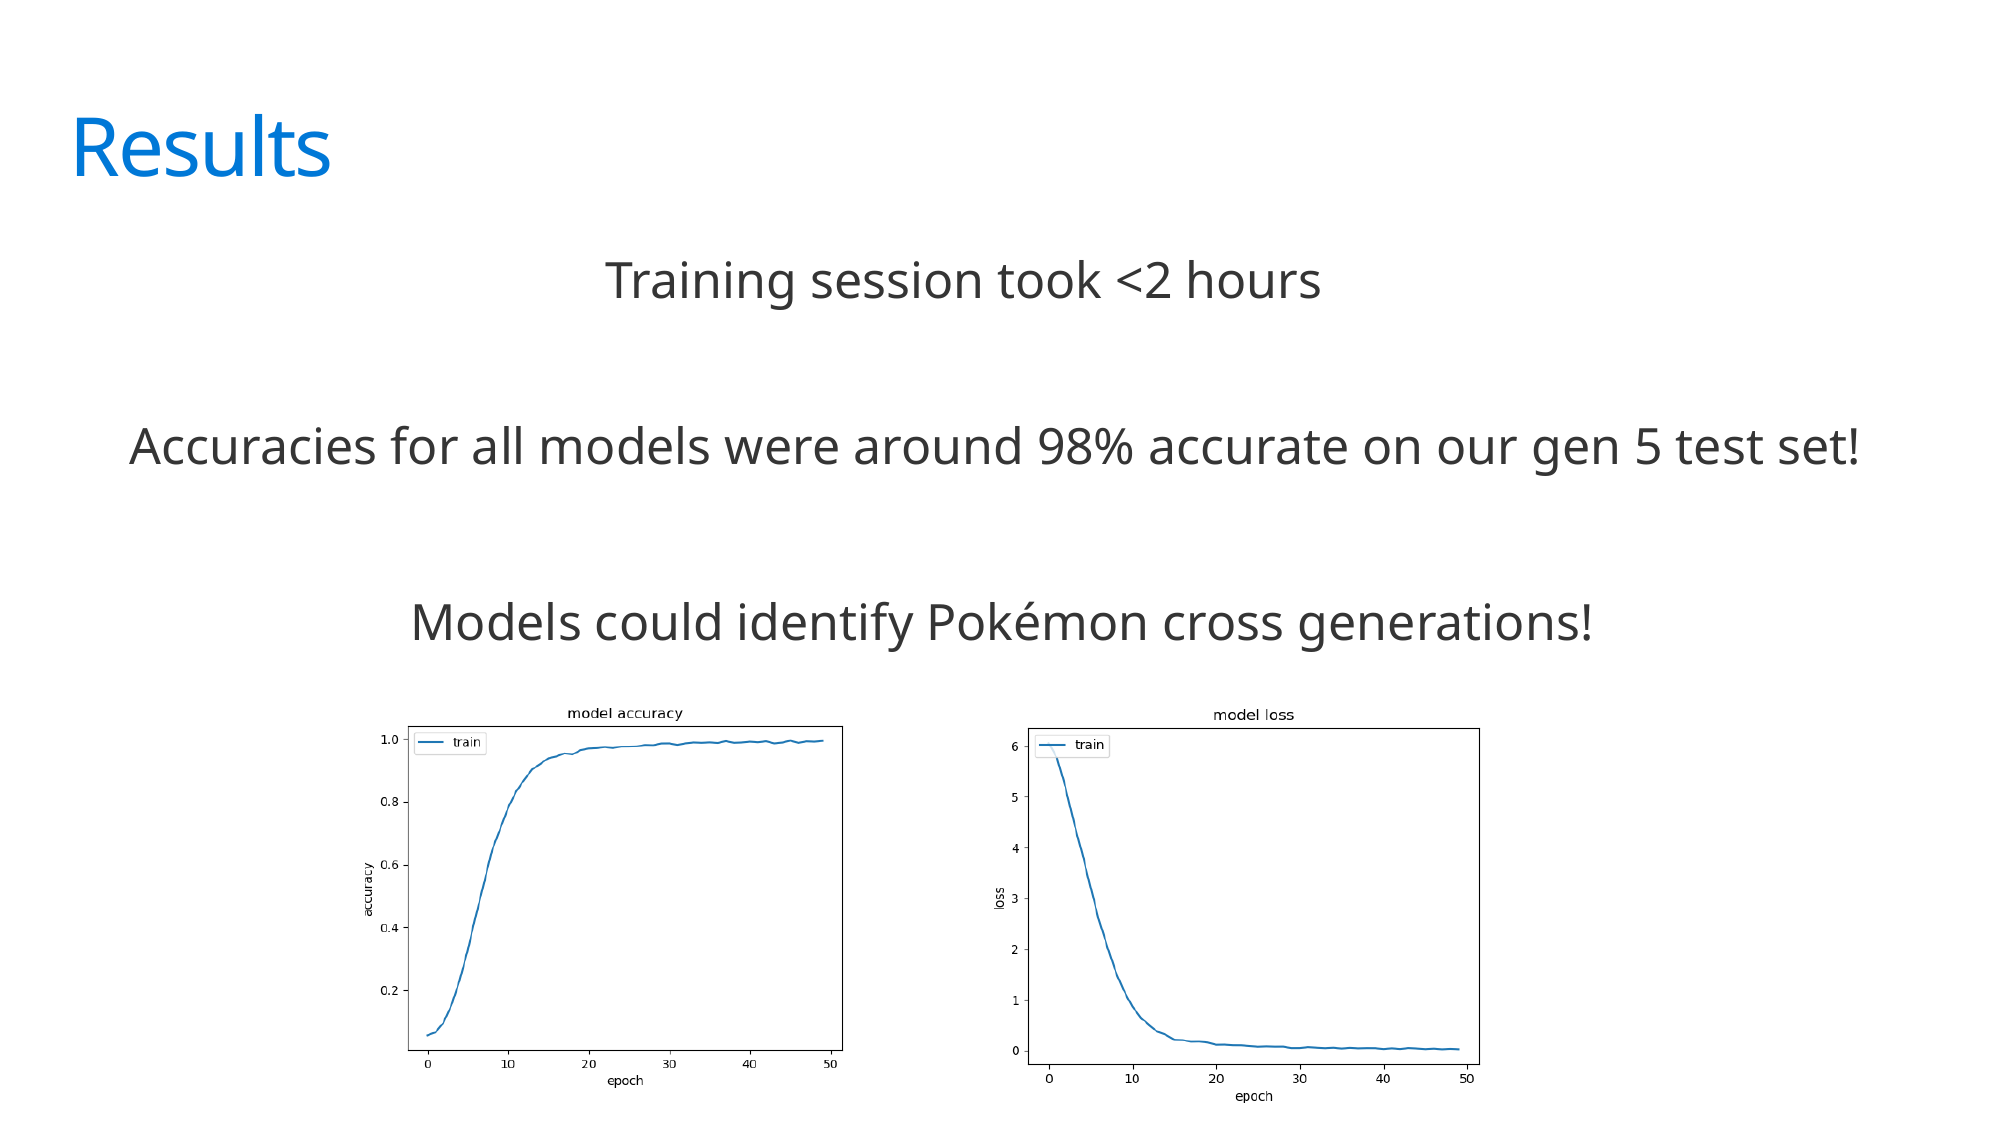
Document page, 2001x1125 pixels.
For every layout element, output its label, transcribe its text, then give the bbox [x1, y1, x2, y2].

title Results [54, 98, 1950, 232]
picture [955, 675, 1537, 1112]
text_box Accuracies for all models were around 98% accurate on our gen 5 test set! [100, 396, 1905, 499]
text_box Training session took <2 hours [575, 231, 1353, 334]
picture [336, 675, 898, 1096]
text_box Models could identify Pokémon cross generations! [380, 573, 1625, 676]
